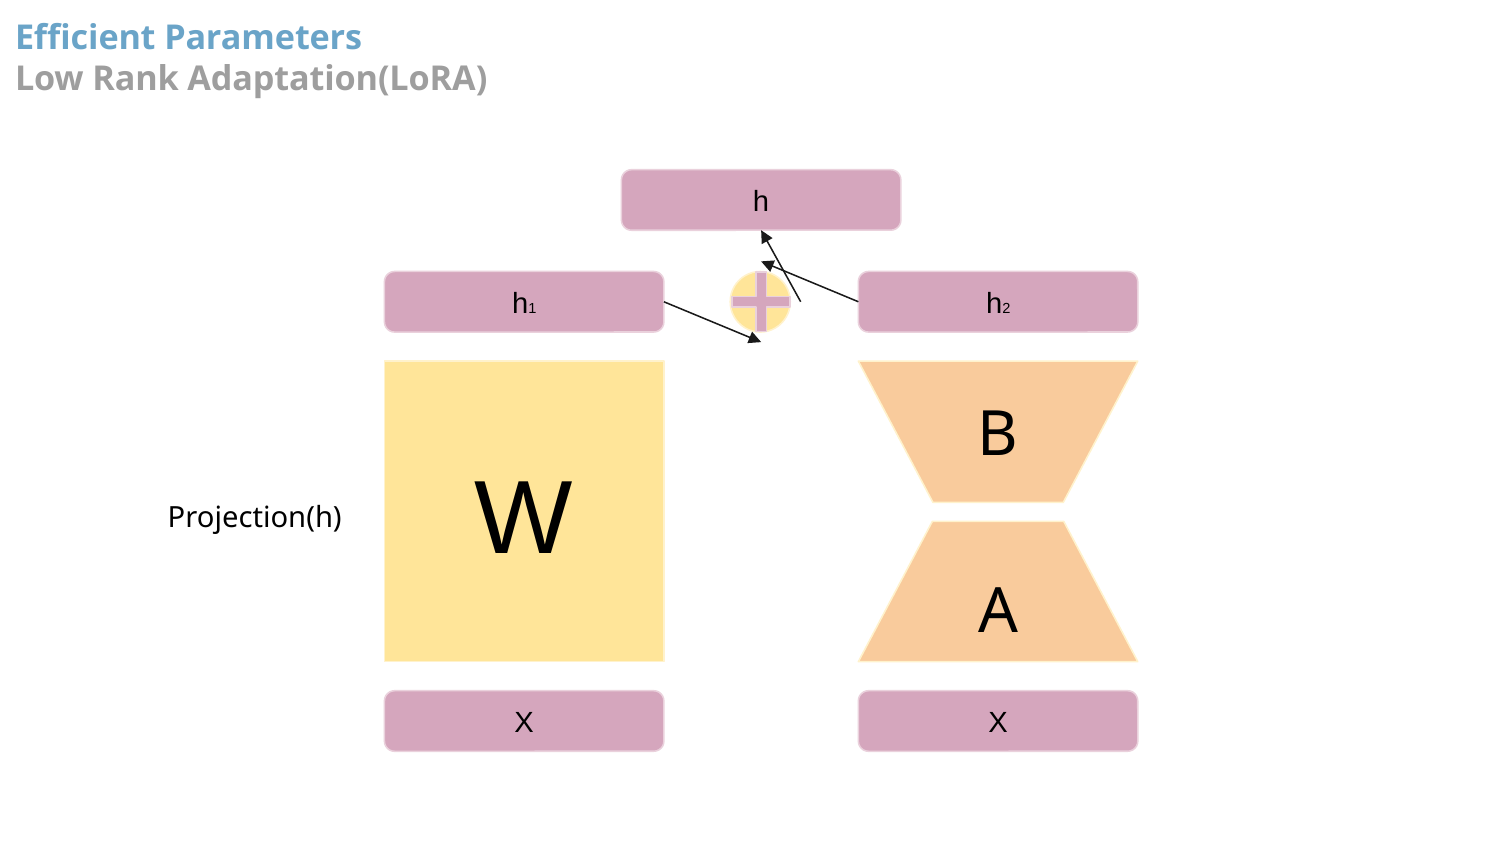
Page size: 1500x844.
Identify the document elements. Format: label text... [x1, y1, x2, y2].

text_box B [868, 377, 1128, 483]
text_box [732, 272, 791, 332]
text_box [767, 272, 790, 296]
text_box h1 [384, 271, 664, 333]
text_box h [621, 169, 901, 231]
text_box A [868, 554, 1128, 660]
text_box [858, 643, 1138, 662]
text_box W [384, 361, 664, 662]
text_box [731, 307, 755, 332]
text_box [730, 271, 756, 301]
text_box Projection(h) [125, 483, 385, 549]
title Efficient Parameters Low Rank Adaptation(LoRA) [0, 0, 1262, 113]
text_box X [858, 690, 1138, 752]
text_box [767, 307, 790, 332]
text_box h2 [858, 271, 1138, 333]
text_box [922, 483, 1074, 503]
text_box [915, 521, 1081, 554]
text_box [858, 361, 1138, 380]
text_box X [384, 690, 664, 752]
